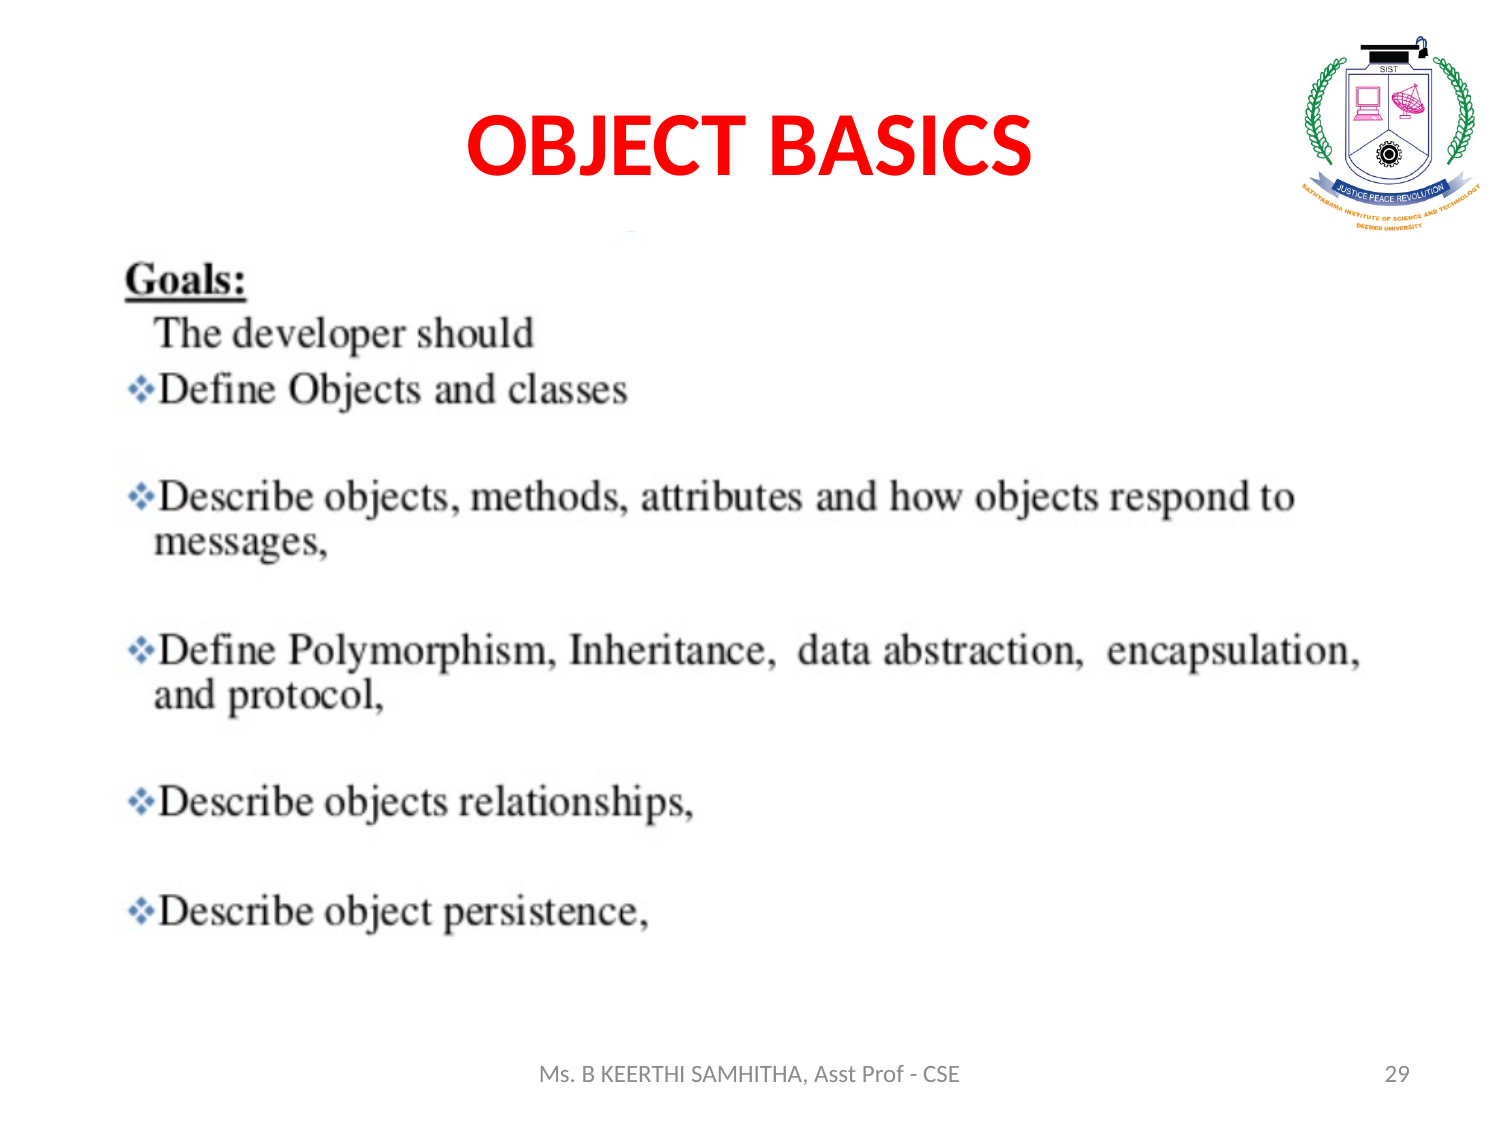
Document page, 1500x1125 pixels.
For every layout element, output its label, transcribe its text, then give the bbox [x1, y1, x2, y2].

title OBJECT BASICS [75, 45, 1425, 233]
footer Ms. B KEERTHI SAMHITHA, Asst Prof - CSE [512, 1042, 988, 1103]
picture [1280, 30, 1500, 251]
slide_number 29 [1074, 1042, 1425, 1103]
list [88, 231, 1412, 1000]
